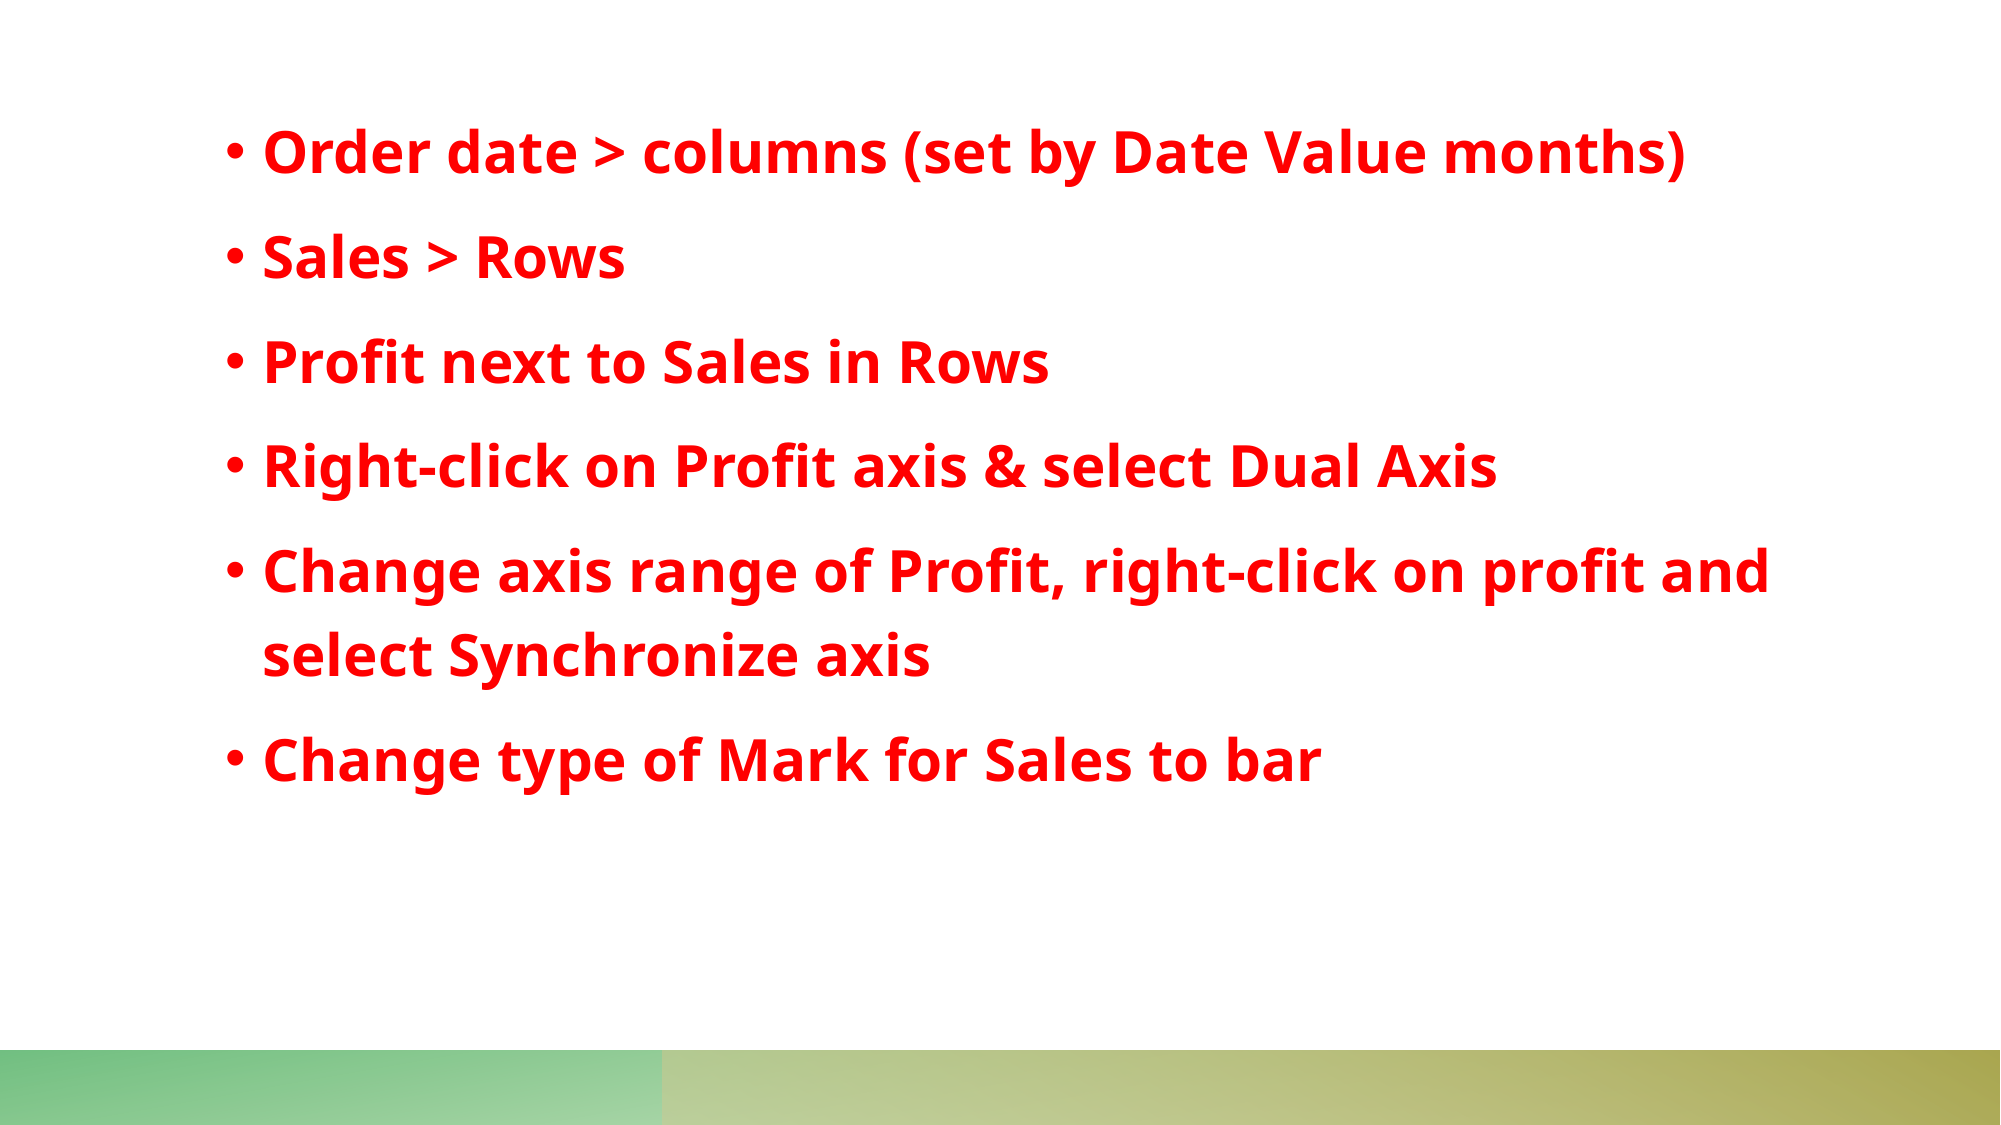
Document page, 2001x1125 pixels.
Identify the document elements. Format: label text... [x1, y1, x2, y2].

list Order date > columns (set by Date Value months) Sales > Rows Profit next to Sales in Rows Right-click on Profit axis & select Dual Axis Change axis range of Profit, right-click on profit and select Synchronize axis Change type of Mark for Sales to bar [225, 101, 1905, 996]
